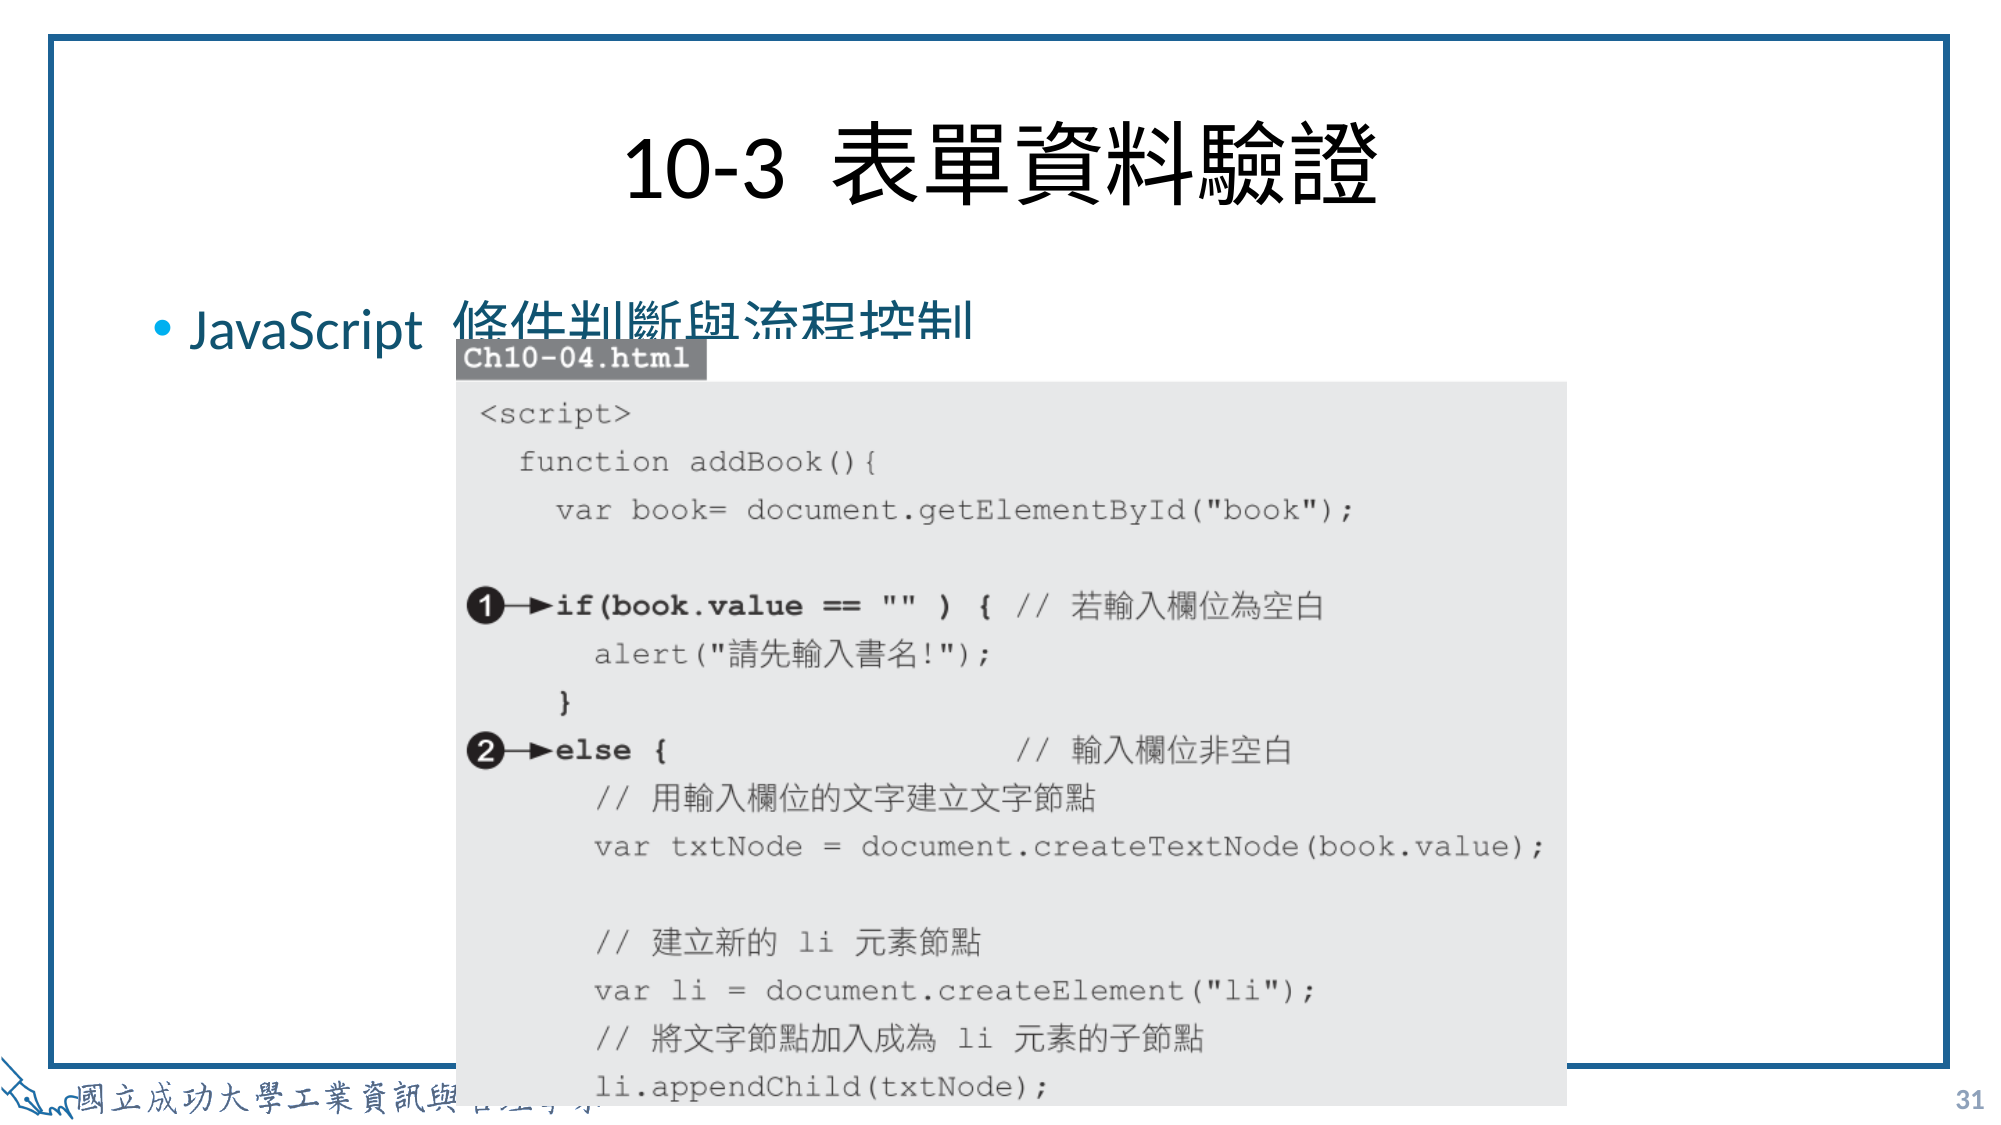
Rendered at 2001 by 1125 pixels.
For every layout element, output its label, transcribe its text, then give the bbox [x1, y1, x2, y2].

title 10-3 表單資料驗證 [137, 59, 1863, 278]
picture [456, 339, 1567, 1106]
slide_number 31 [1550, 1067, 2000, 1125]
list JavaScript 條件判斷與流程控制 [137, 291, 1863, 1006]
picture [0, 1049, 80, 1125]
